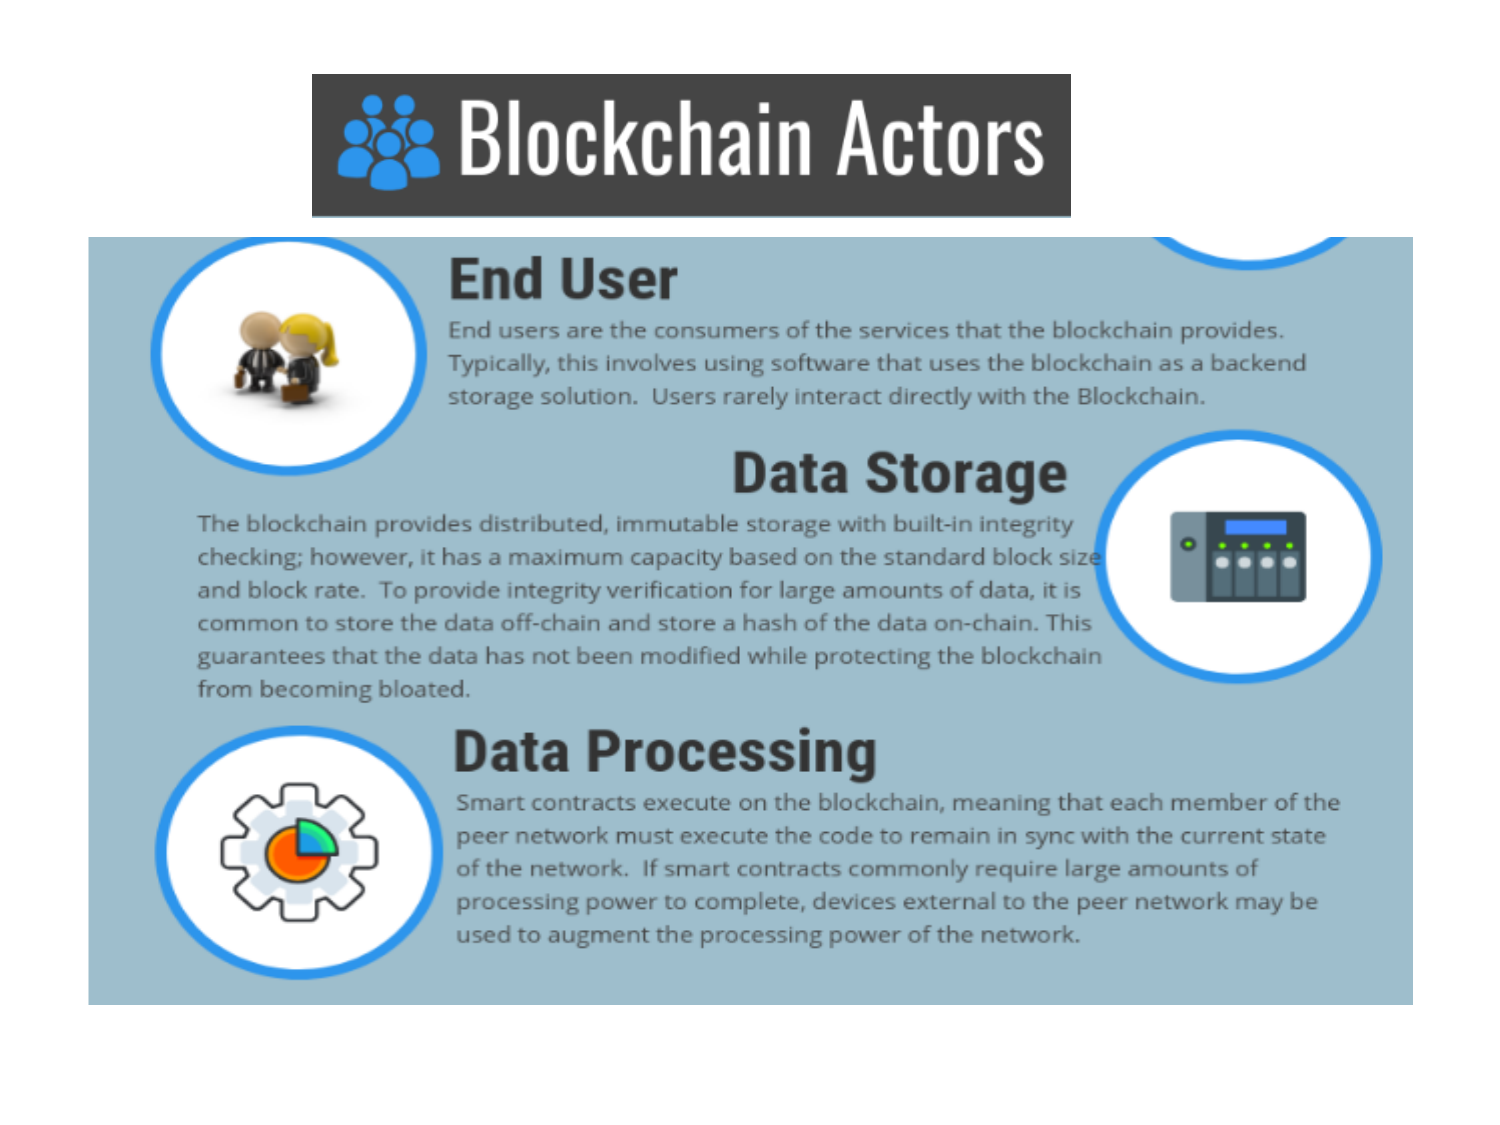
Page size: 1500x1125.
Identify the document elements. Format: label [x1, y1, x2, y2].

picture [87, 237, 1413, 1005]
picture [312, 74, 1071, 218]
